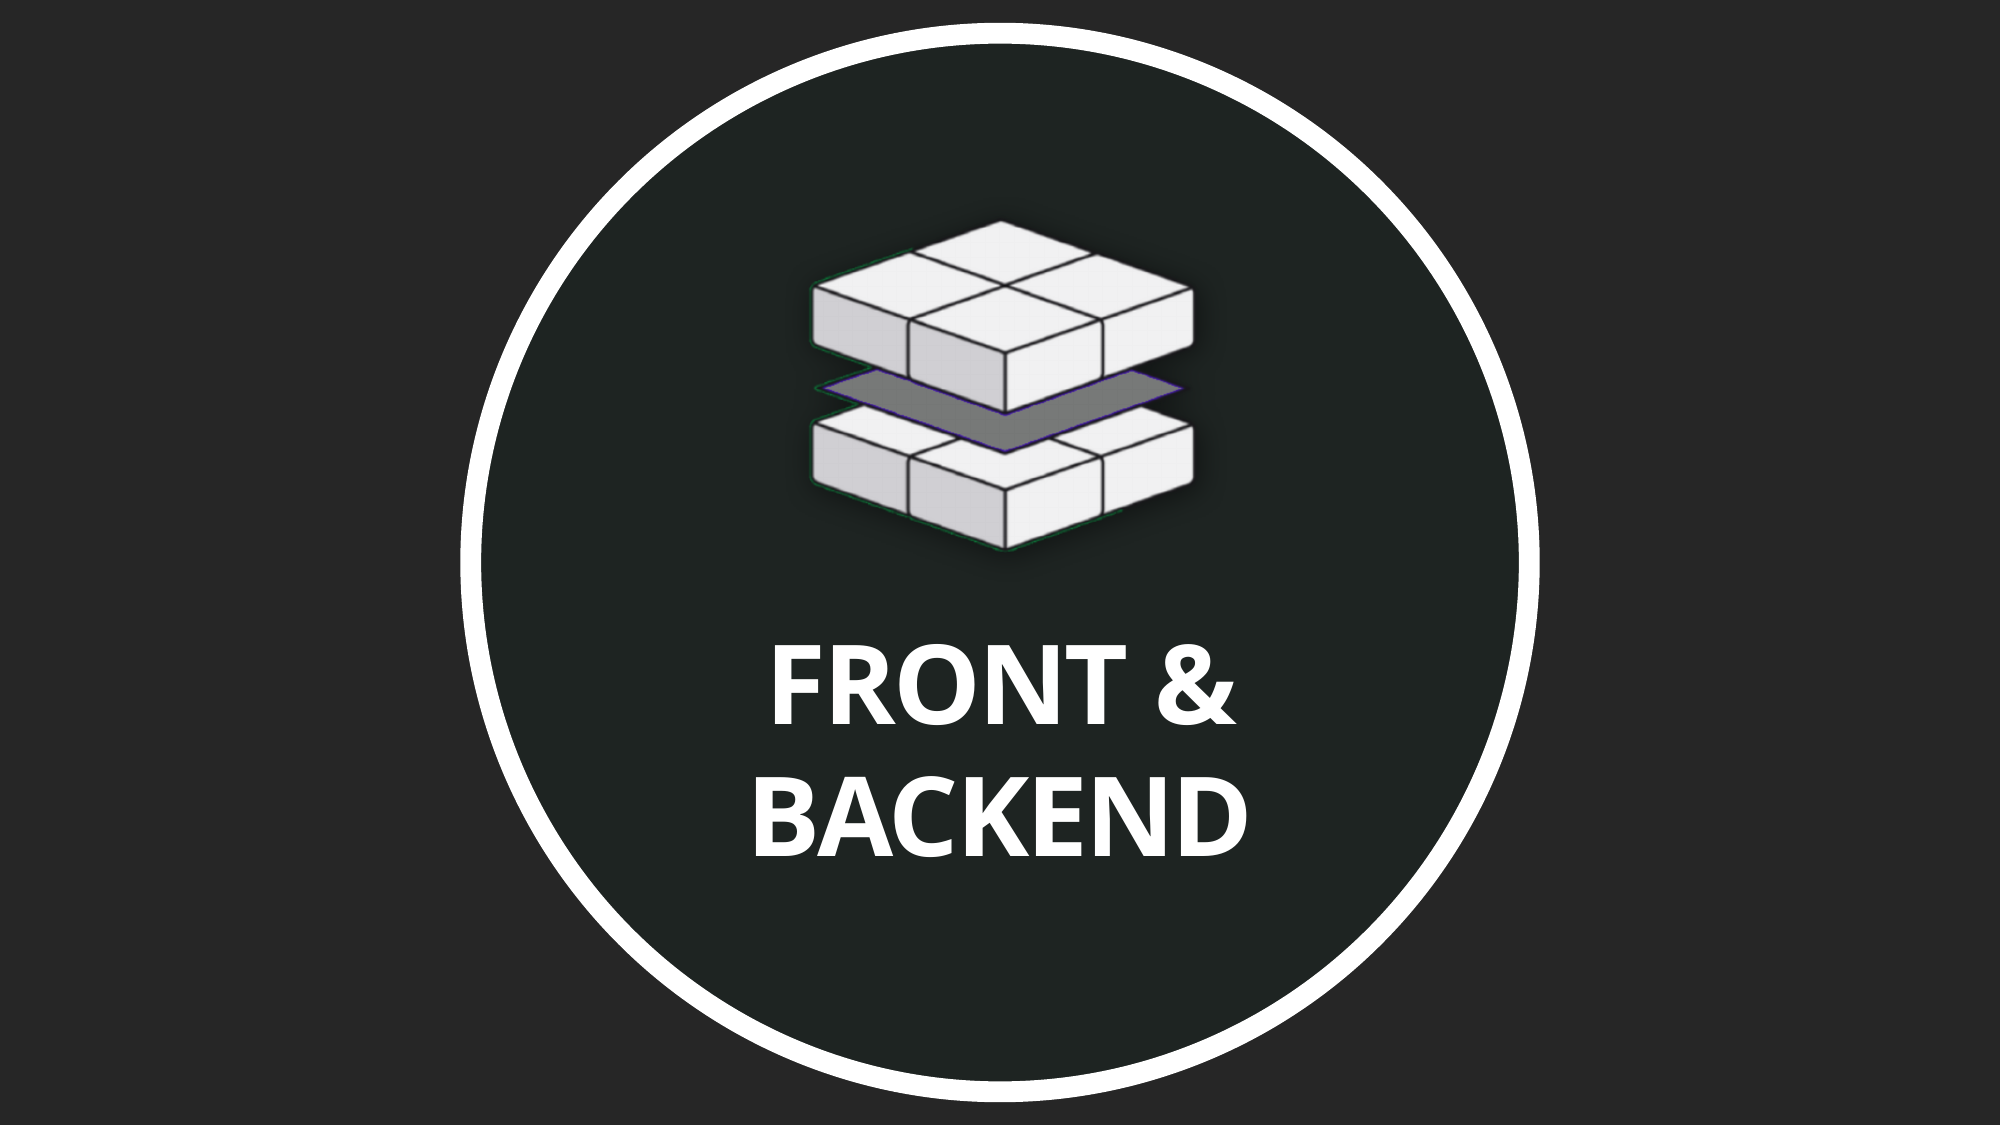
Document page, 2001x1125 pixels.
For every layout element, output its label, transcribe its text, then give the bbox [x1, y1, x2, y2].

text_box FRONT & BACKEND [483, 606, 1517, 887]
text_box [469, 32, 1531, 681]
picture [794, 169, 1206, 581]
text_box [580, 887, 1420, 1093]
